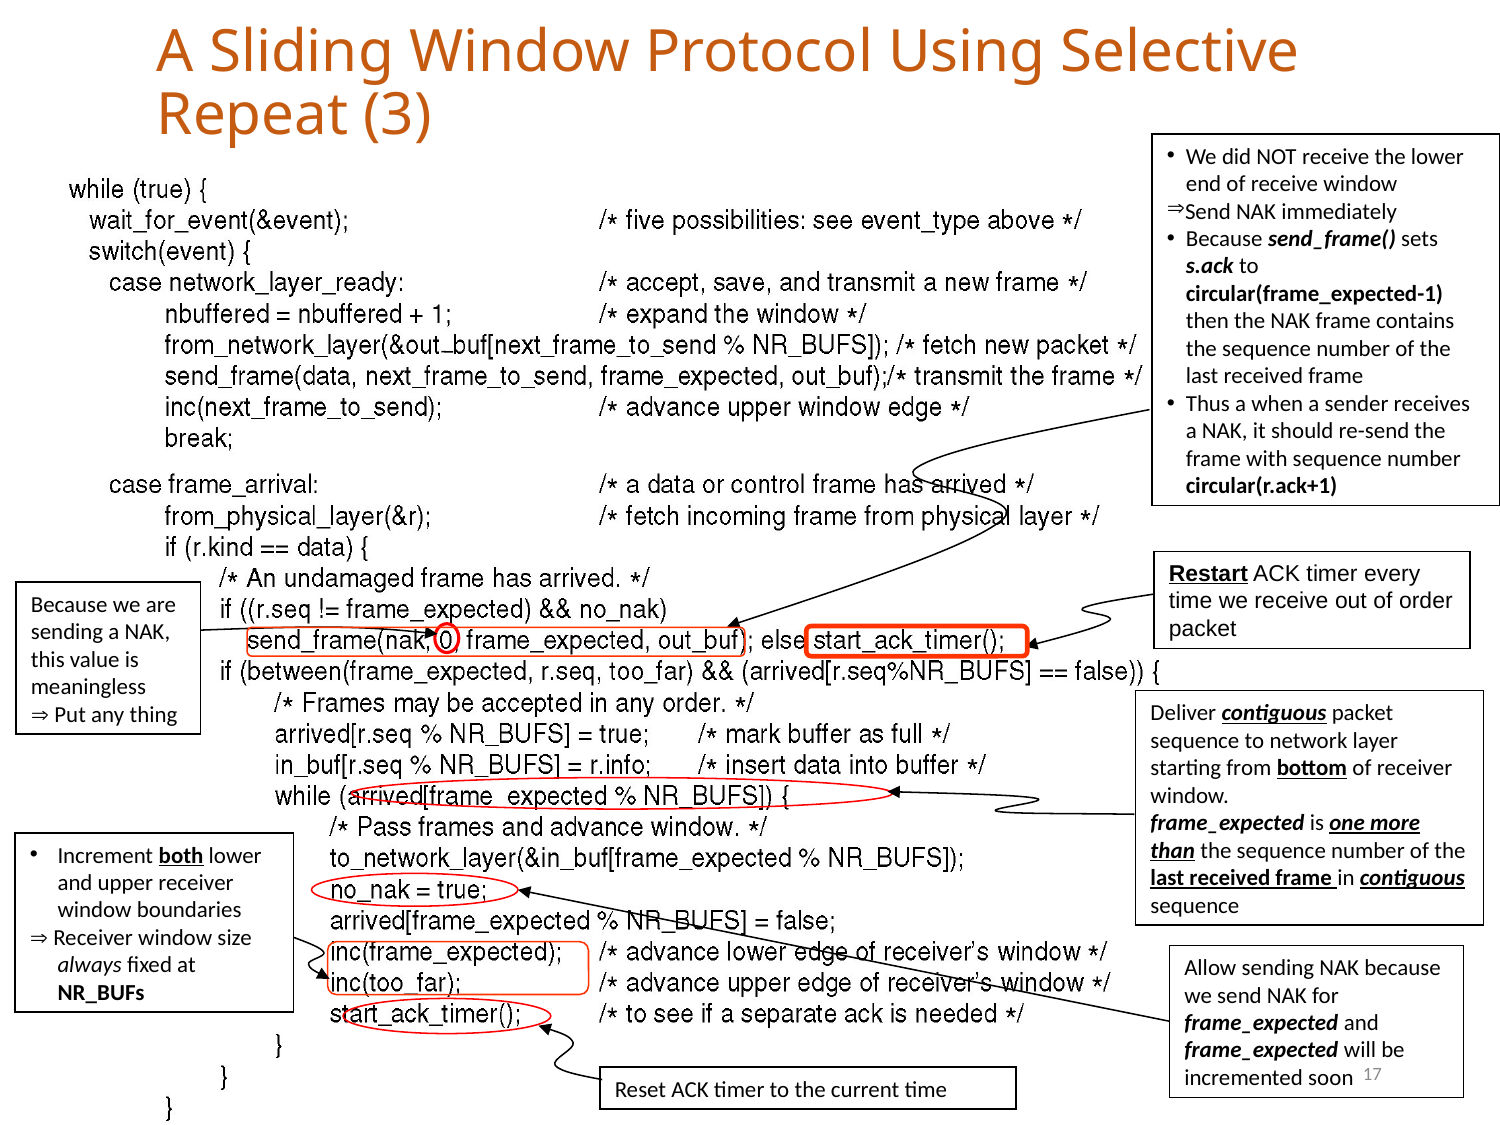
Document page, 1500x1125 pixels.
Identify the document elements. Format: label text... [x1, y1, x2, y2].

text_box We did NOT receive the lower end of receive window Send NAK immediately Because send_frame() sets s.ack to circular(frame_expected-1) then the NAK frame contains the sequence number of the last received frame Thus a when a sender receives a NAK, it should re-send the frame with sequence number circular(r.ack+1) [1152, 133, 1500, 506]
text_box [54, 173, 1171, 1125]
title A Sliding Window Protocol Using Selective Repeat (3) [141, 0, 1500, 168]
text_box Deliver contiguous packet sequence to network layer starting from bottom of receiver window. frame_expected is one more than the sequence number of the last received frame in contiguous sequence [1171, 690, 1484, 925]
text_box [517, 889, 1170, 1023]
slide_number 17 [1172, 1098, 1397, 1103]
text_box Allow sending NAK because we send NAK for frame_expected and frame_expected will be incremented soon [1171, 945, 1464, 1098]
text_box Because we are sending a NAK, this value is meaningless  Put any thing [16, 582, 54, 735]
text_box Increment both lower and upper receiver window boundaries  Receiver window size always fixed at NR_BUFs [15, 832, 54, 1013]
text_box Restart ACK timer every time we receive out of order packet [1171, 551, 1471, 649]
